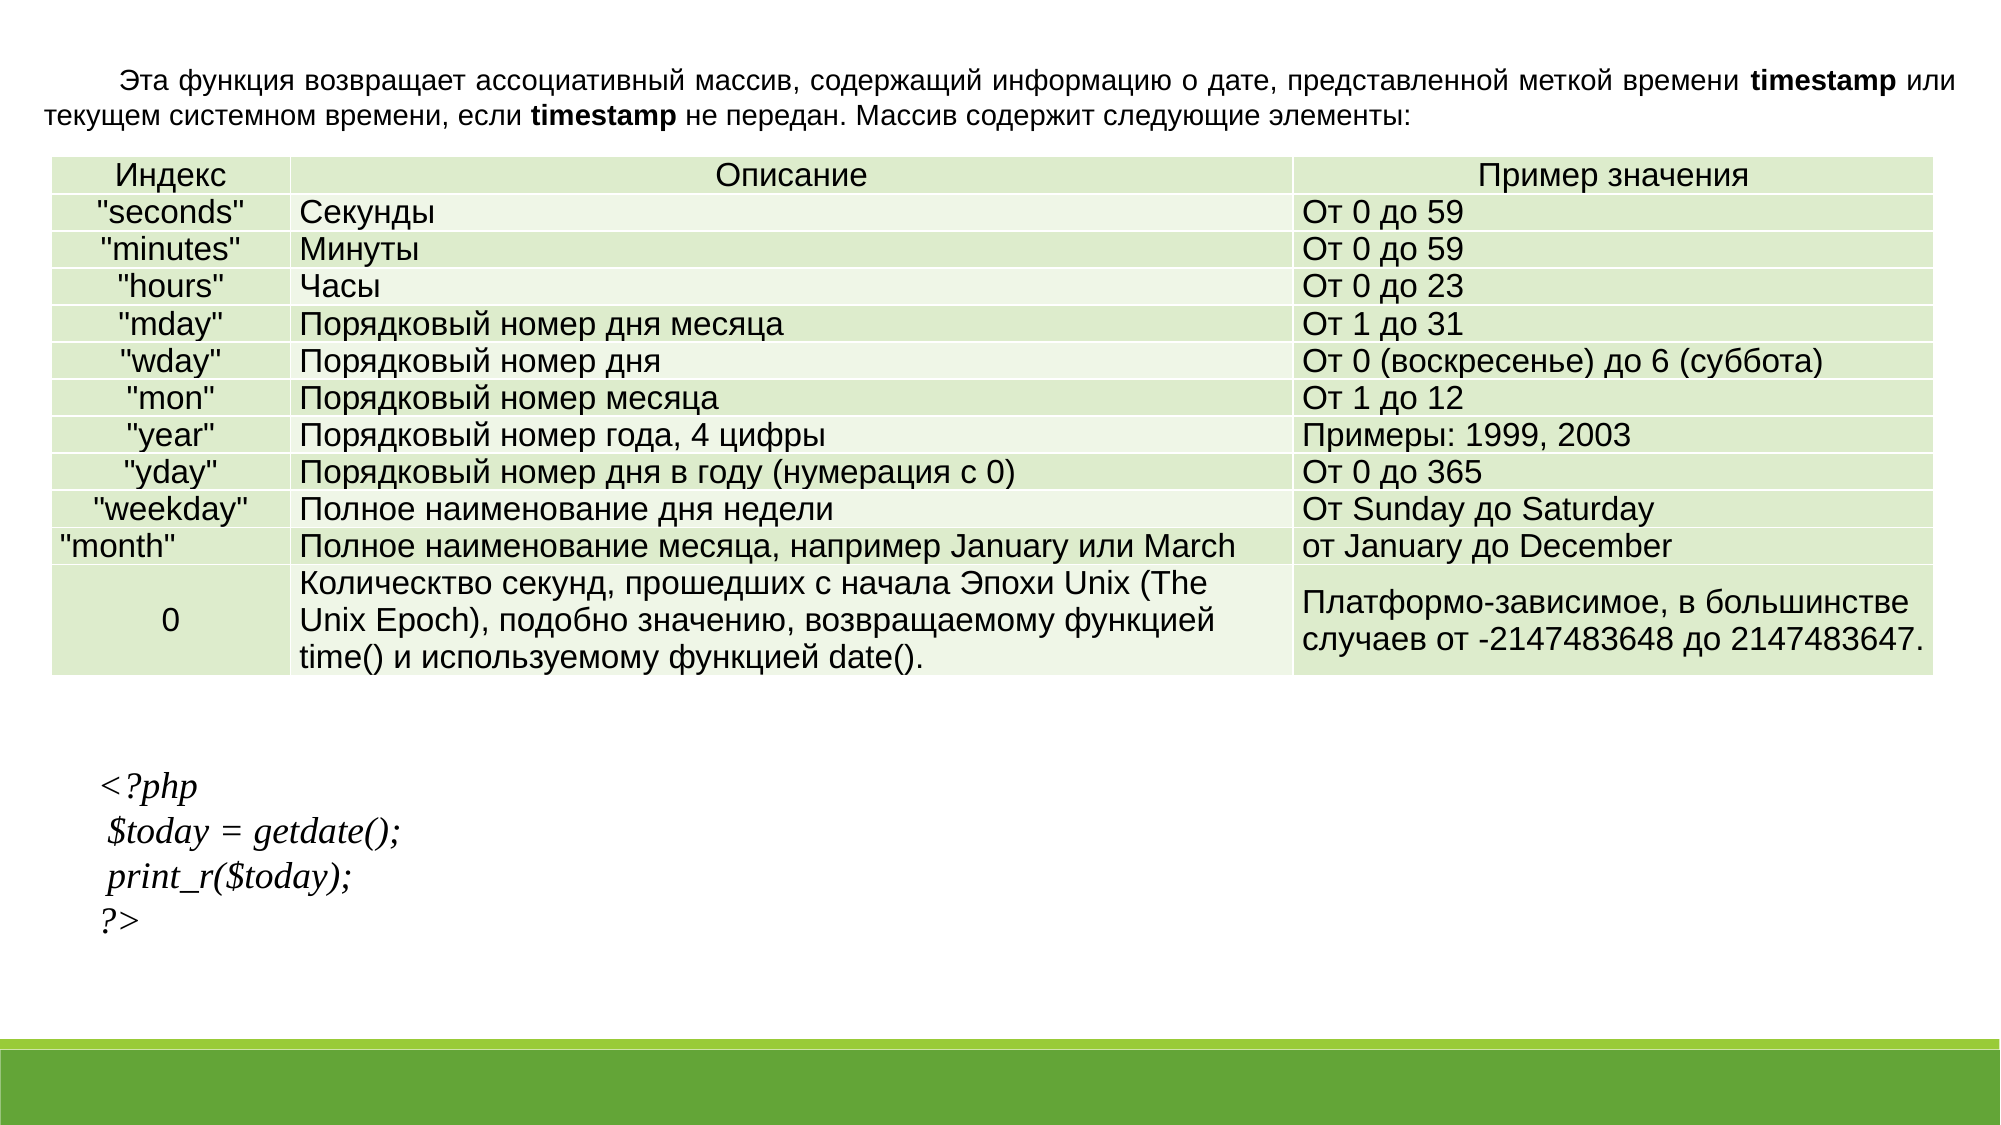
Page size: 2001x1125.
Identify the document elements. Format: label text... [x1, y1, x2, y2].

table_cell Порядковый номер дня [291, 343, 1292, 378]
table_cell Порядковый номер года, 4 цифры [291, 417, 1292, 452]
table_cell Полное наименование дня недели [291, 491, 1292, 527]
table_cell Часы [291, 269, 1292, 304]
table_cell Платформо-зависимое, в большинстве случаев от -2147483648 до 2147483647. [1294, 565, 1933, 675]
table_cell Порядковый номер дня в году (нумерация с 0) [291, 454, 1292, 489]
table_cell 0 [52, 565, 290, 675]
table_cell От 0 до 59 [1294, 232, 1933, 267]
text_box <?php $today = getdate(); print_r($today); ?> [82, 753, 622, 949]
table_cell "seconds" [52, 195, 290, 230]
table_cell Колическтво секунд, прошедших с начала Эпохи Unix (The Unix Epoch), подобно значению, возвращаемому функцией time() и используемому функцией date(). [291, 565, 1292, 675]
table_cell От Sunday до Saturday [1294, 491, 1933, 527]
table_cell От 0 до 59 [1294, 195, 1933, 230]
table_cell "wday" [52, 343, 290, 378]
table_cell "mday" [52, 306, 290, 341]
table_header Индекс [52, 157, 290, 193]
table_cell "minutes" [52, 232, 290, 267]
table_cell От 0 (воскресенье) до 6 (суббота) [1294, 343, 1933, 378]
table_cell "hours" [52, 269, 290, 304]
table_cell От 1 до 12 [1294, 380, 1933, 415]
table_cell От 1 до 31 [1294, 306, 1933, 341]
table_cell Полное наименование месяца, например January или March [291, 528, 1292, 564]
table_cell "year" [52, 417, 290, 452]
table_cell Минуты [291, 232, 1292, 267]
table_cell от January до December [1294, 528, 1933, 564]
table_cell Порядковый номер дня месяца [291, 306, 1292, 341]
table_header Описание [291, 157, 1292, 193]
table_cell Секунды [291, 195, 1292, 230]
text_box Эта функция возвращает ассоциативный массив, содержащий информацию о дате, представленной меткой времени timestamp или текущем системном времени, если timestamp не передан. Массив содержит следующие элементы: [28, 53, 1971, 139]
table_header Пример значения [1294, 157, 1933, 193]
table_cell "yday" [52, 454, 290, 489]
table_cell От 0 до 23 [1294, 269, 1933, 304]
table_cell "mon" [52, 380, 290, 415]
table_cell Порядковый номер месяца [291, 380, 1292, 415]
table_cell Примеры: 1999, 2003 [1294, 417, 1933, 452]
table_cell "weekday" [52, 491, 290, 527]
table_cell От 0 до 365 [1294, 454, 1933, 489]
table_cell "month" [52, 528, 290, 564]
